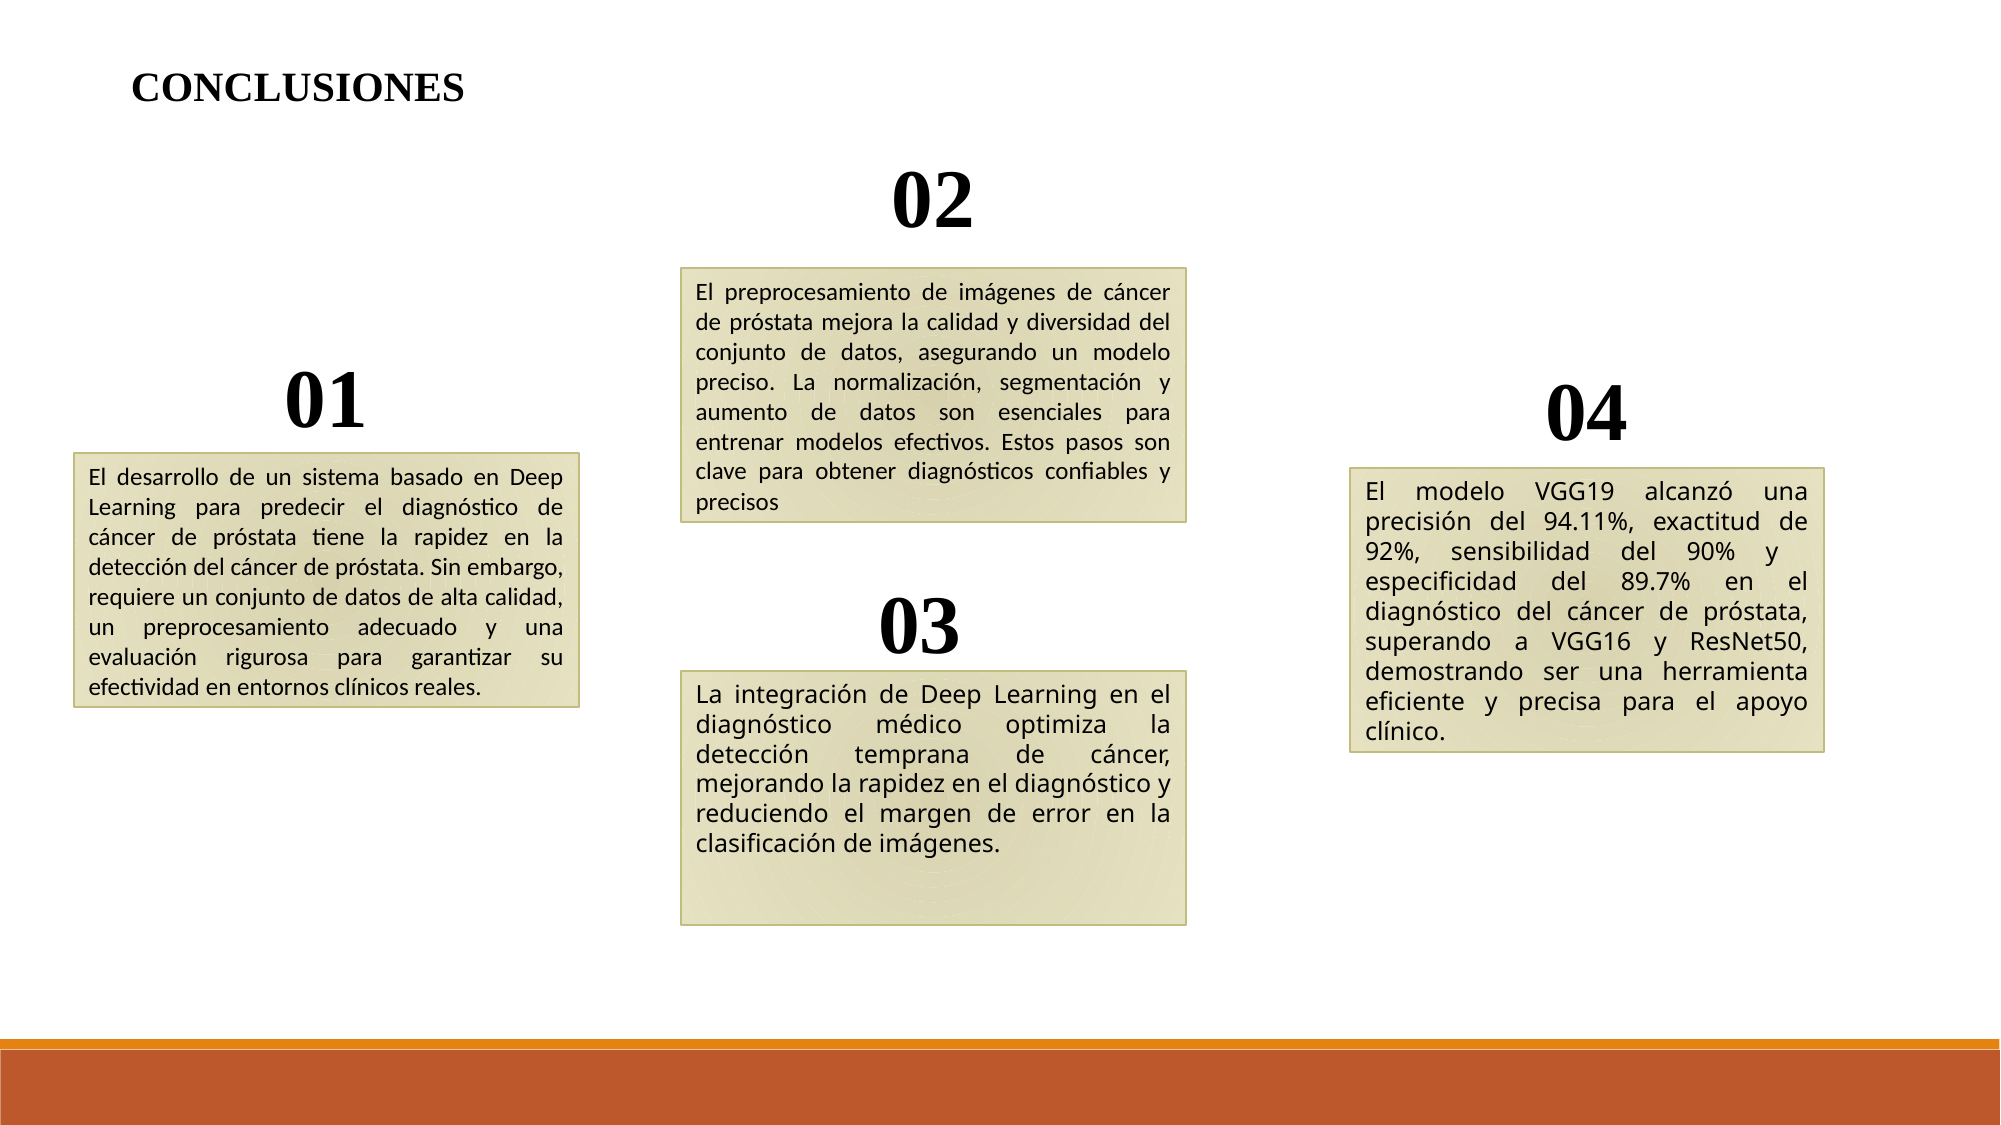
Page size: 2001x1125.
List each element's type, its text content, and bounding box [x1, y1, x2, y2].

text_box El desarrollo de un sistema basado en Deep Learning para predecir el diagnóstico de cáncer de próstata tiene la rapidez en la detección del cáncer de próstata. Sin embargo, requiere un conjunto de datos de alta calidad, un preprocesamiento adecuado y una evaluación rigurosa para garantizar su efectividad en entornos clínicos reales. [73, 452, 580, 708]
text_box La integración de Deep Learning en el diagnóstico médico optimiza la detección temprana de cáncer, mejorando la rapidez en el diagnóstico y reduciendo el margen de error en la clasificación de imágenes. [680, 670, 1187, 926]
text_box El modelo VGG19 alcanzó una precisión del 94.11%, exactitud de 92%, sensibilidad del 90% y especificidad del 89.7% en el diagnóstico del cáncer de próstata, superando a VGG16 y ResNet50, demostrando ser una herramienta eficiente y precisa para el apoyo clínico. [1349, 467, 1825, 753]
text_box CONCLUSIONES [116, 52, 481, 118]
text_box 04 [1530, 349, 1644, 465]
text_box 01 [269, 336, 384, 452]
text_box 02 [877, 137, 991, 252]
text_box El preprocesamiento de imágenes de cáncer de próstata mejora la calidad y diversidad del conjunto de datos, asegurando un modelo preciso. La normalización, segmentación y aumento de datos son esenciales para entrenar modelos efectivos. Estos pasos son clave para obtener diagnósticos confiables y precisos [680, 267, 1187, 523]
text_box 03 [863, 562, 977, 678]
